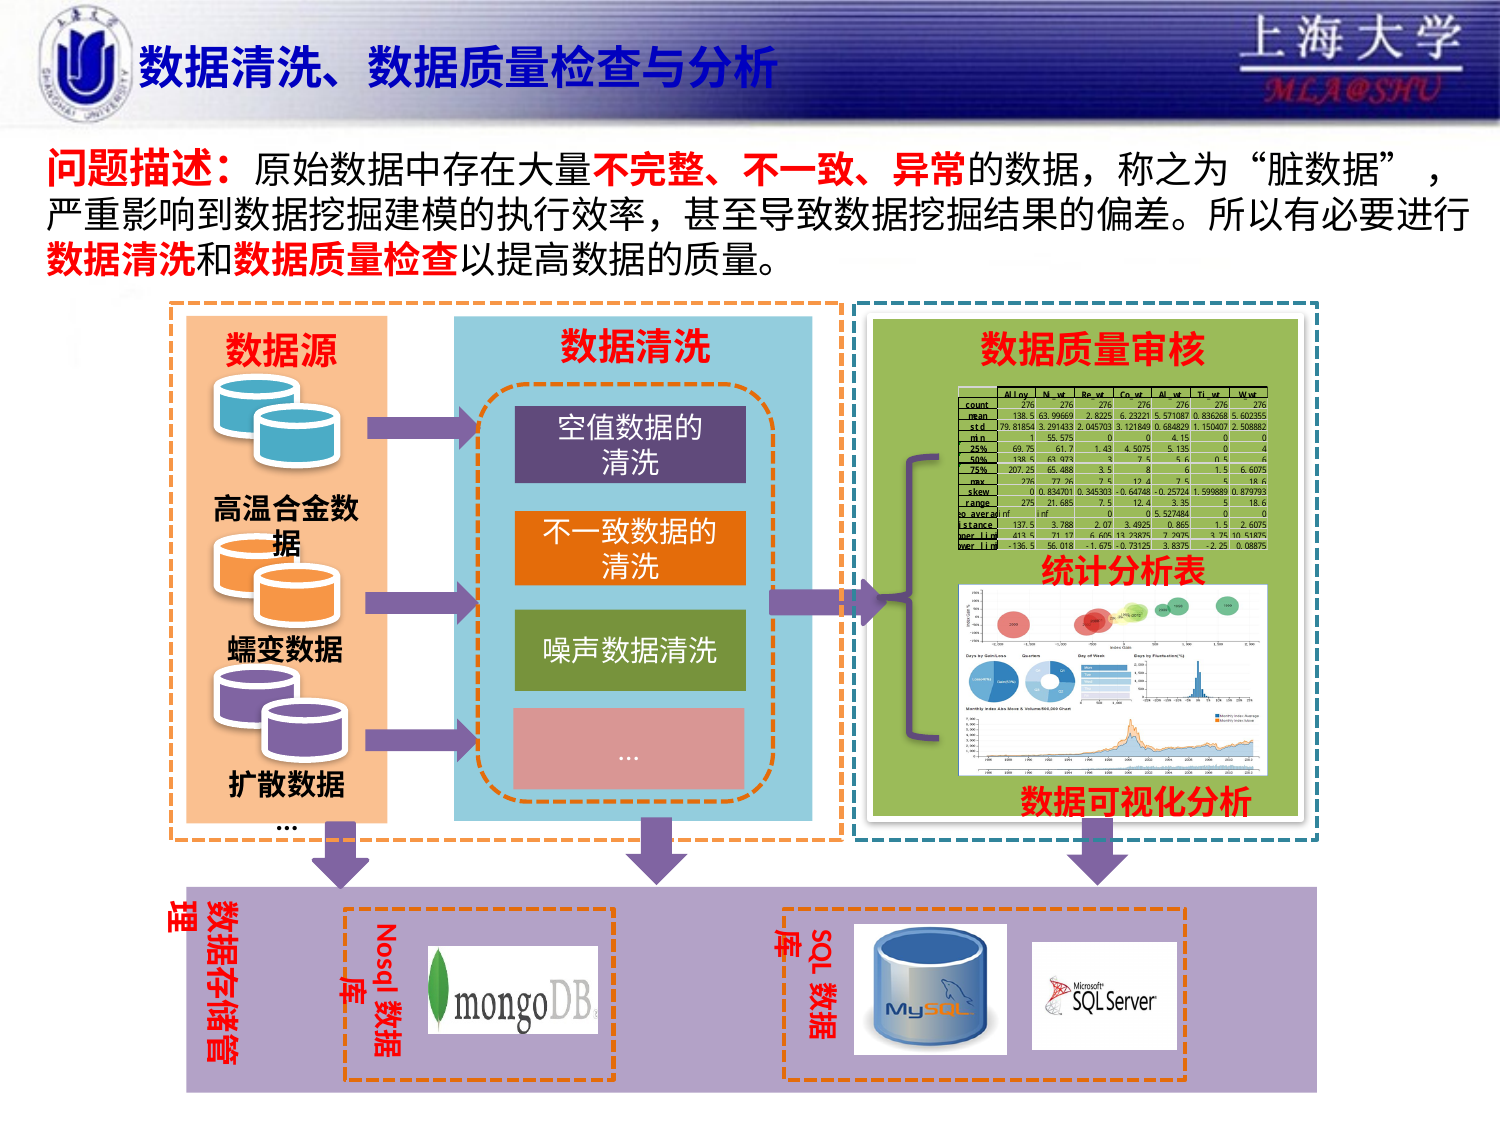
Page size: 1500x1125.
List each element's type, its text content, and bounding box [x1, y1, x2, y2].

text_box 问题描述：原始数据中存在大量不完整、不一致、异常的数据，称之为“脏数据” ，严重影响到数据挖掘建模的执行效率，甚至导致数据挖掘结果的偏差。所以有必要进行数据清洗和数据质量检查以提高数据的质量。 [31, 134, 1489, 289]
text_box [170, 302, 1318, 1114]
title 数据清洗、数据质量检查与分析 [123, 1, 1490, 132]
picture [0, 0, 1500, 1125]
